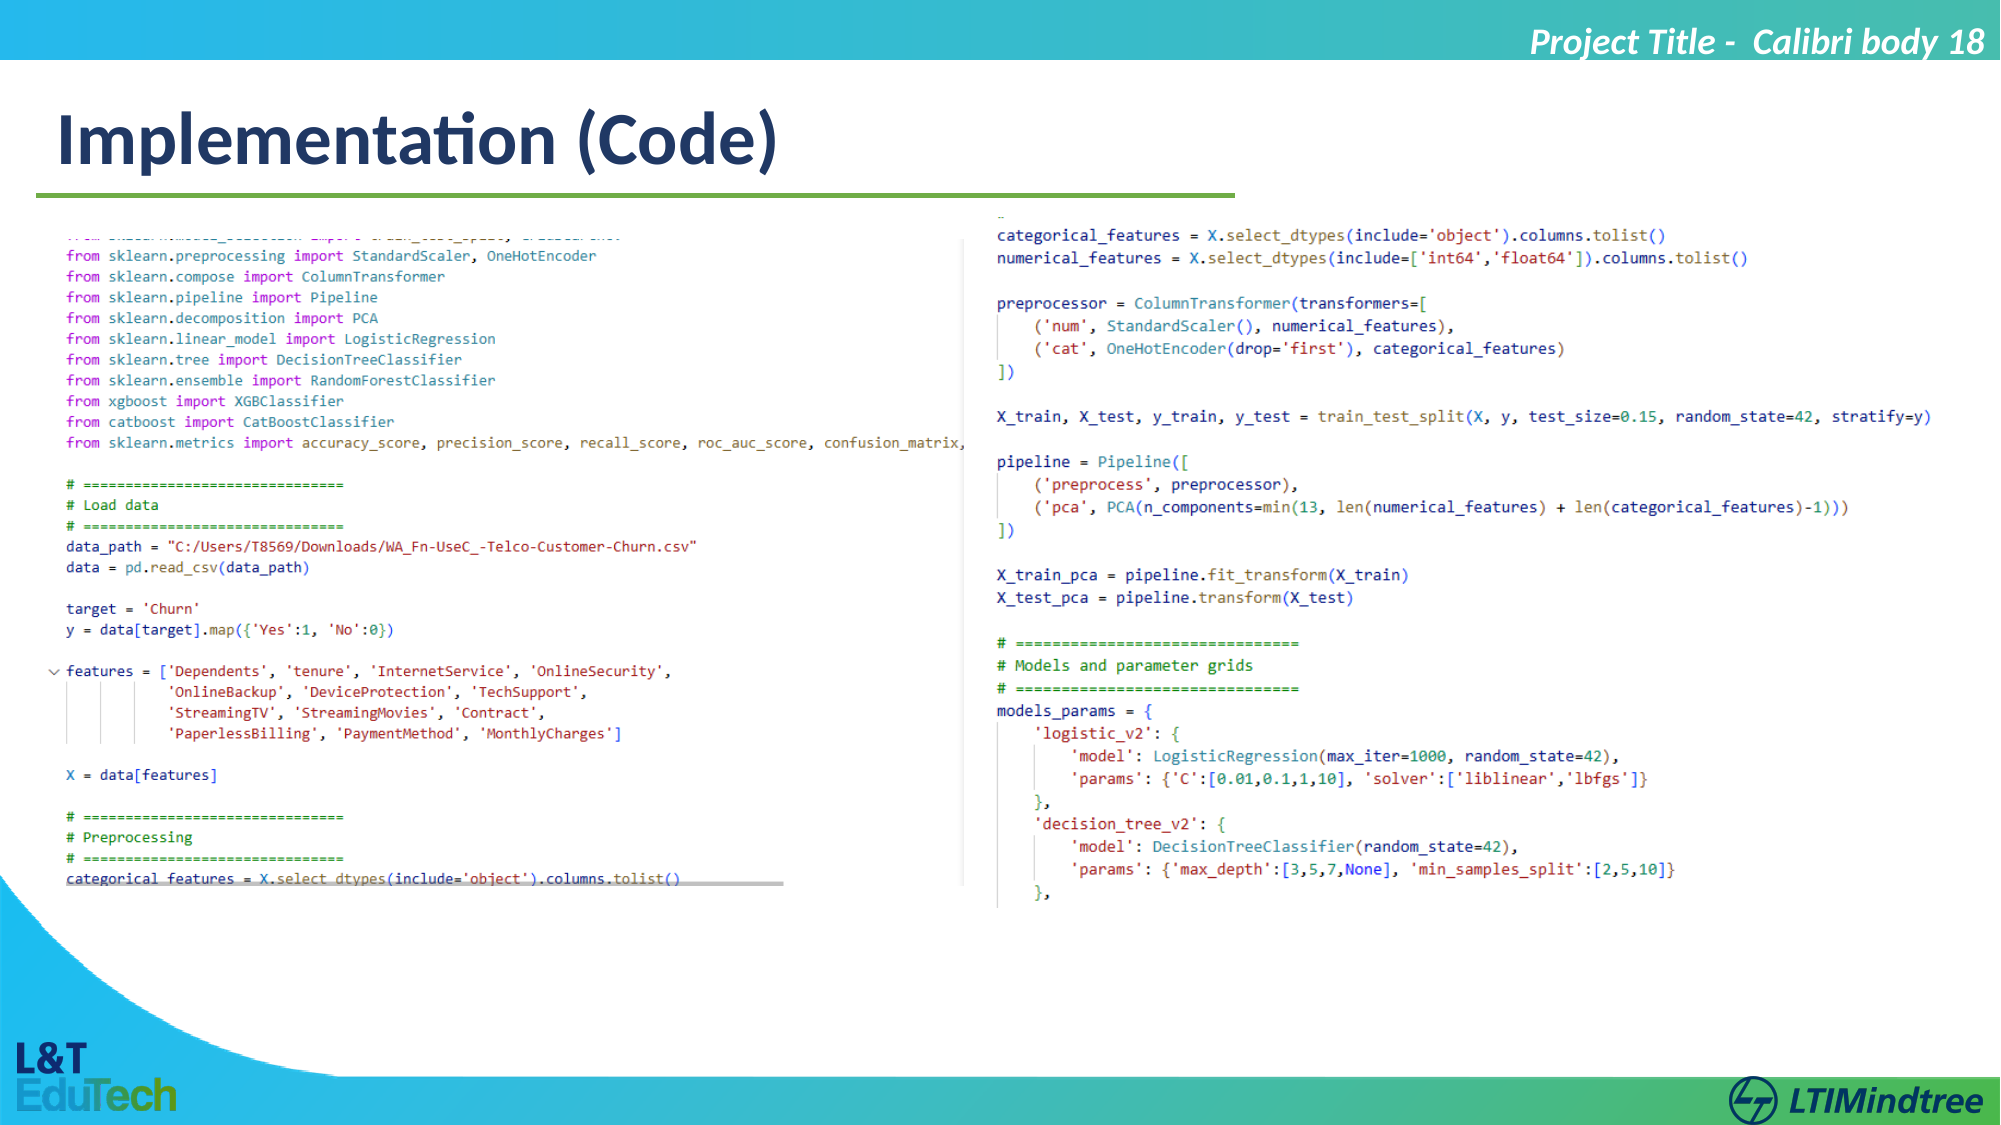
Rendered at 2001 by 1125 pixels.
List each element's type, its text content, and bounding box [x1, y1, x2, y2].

text_box Project Title - Calibri body 18 [999, 9, 2000, 114]
picture [0, 217, 2000, 1125]
text_box Implementation (Code) [41, 82, 1785, 188]
